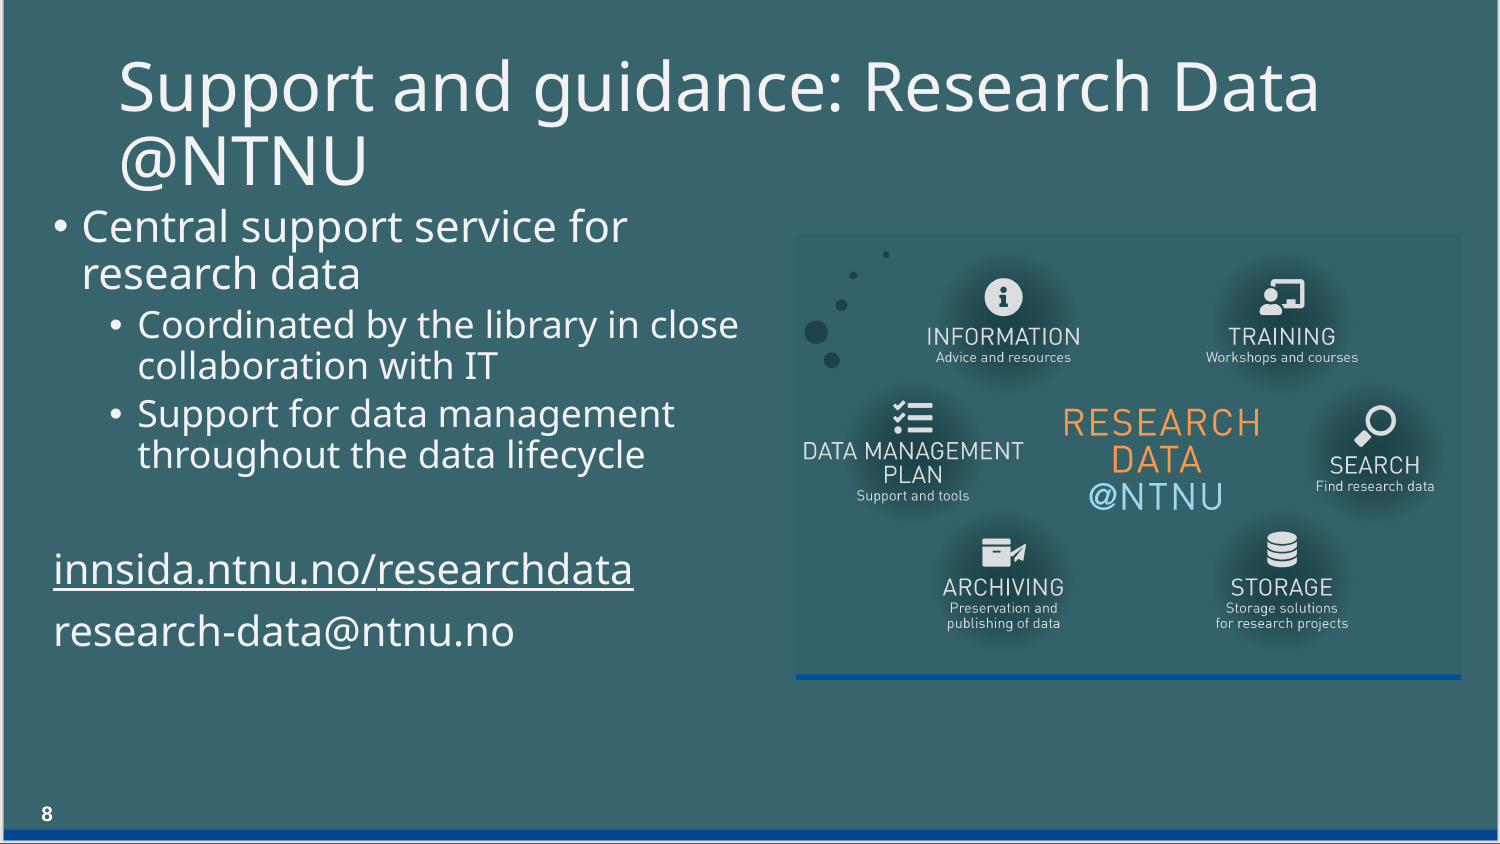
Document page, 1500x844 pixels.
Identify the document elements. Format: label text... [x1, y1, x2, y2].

picture [0, 0, 1500, 843]
title Support and guidance: Research Data @NTNU [103, 44, 1428, 208]
list Central support service for research data Coordinated by the library in close collaboration with IT Support for data management throughout the data lifecycle innsida.ntnu.no/researchdata research-data@ntnu.no [38, 196, 797, 754]
